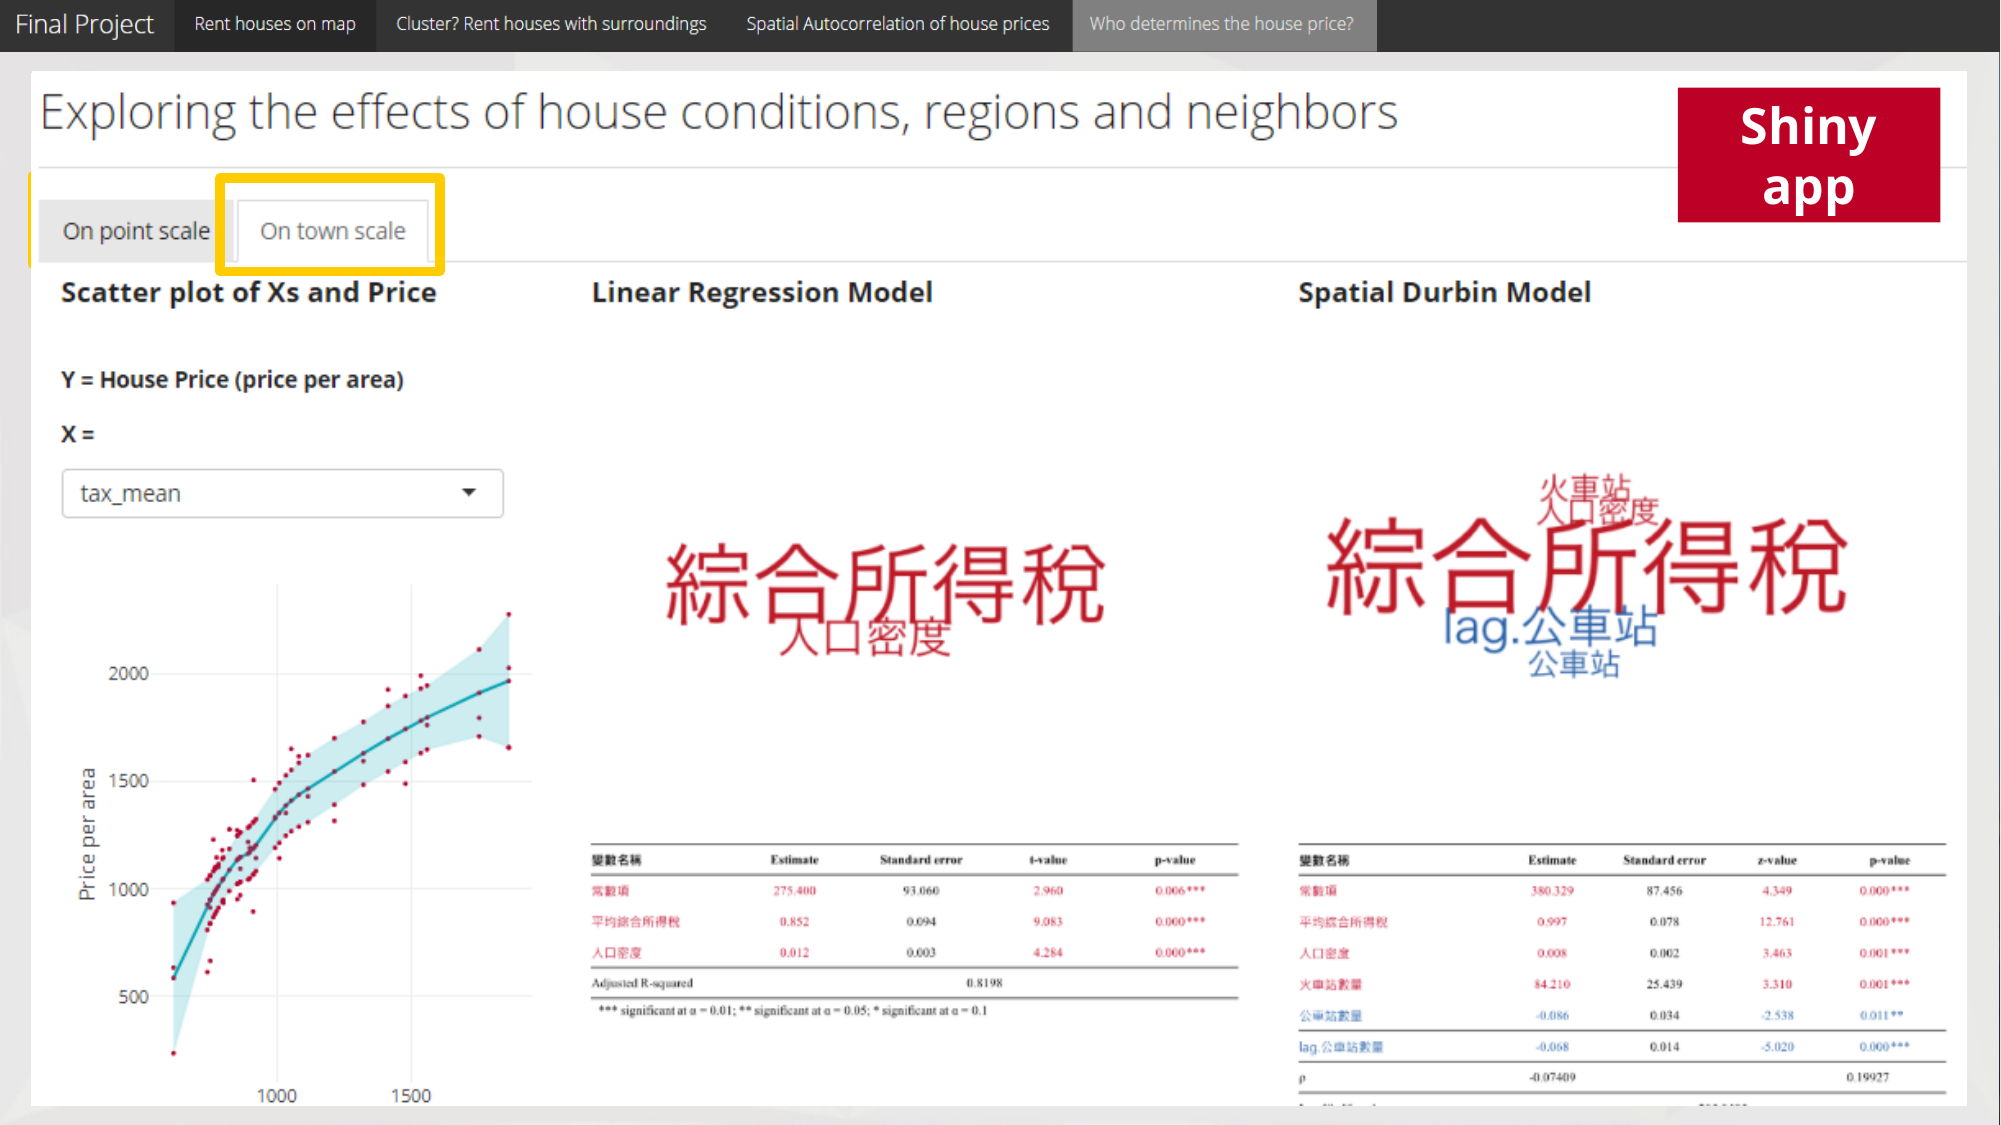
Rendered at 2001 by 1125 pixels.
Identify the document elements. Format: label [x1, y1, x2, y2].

picture [0, 0, 2001, 1125]
text_box [30, 73, 1967, 1106]
